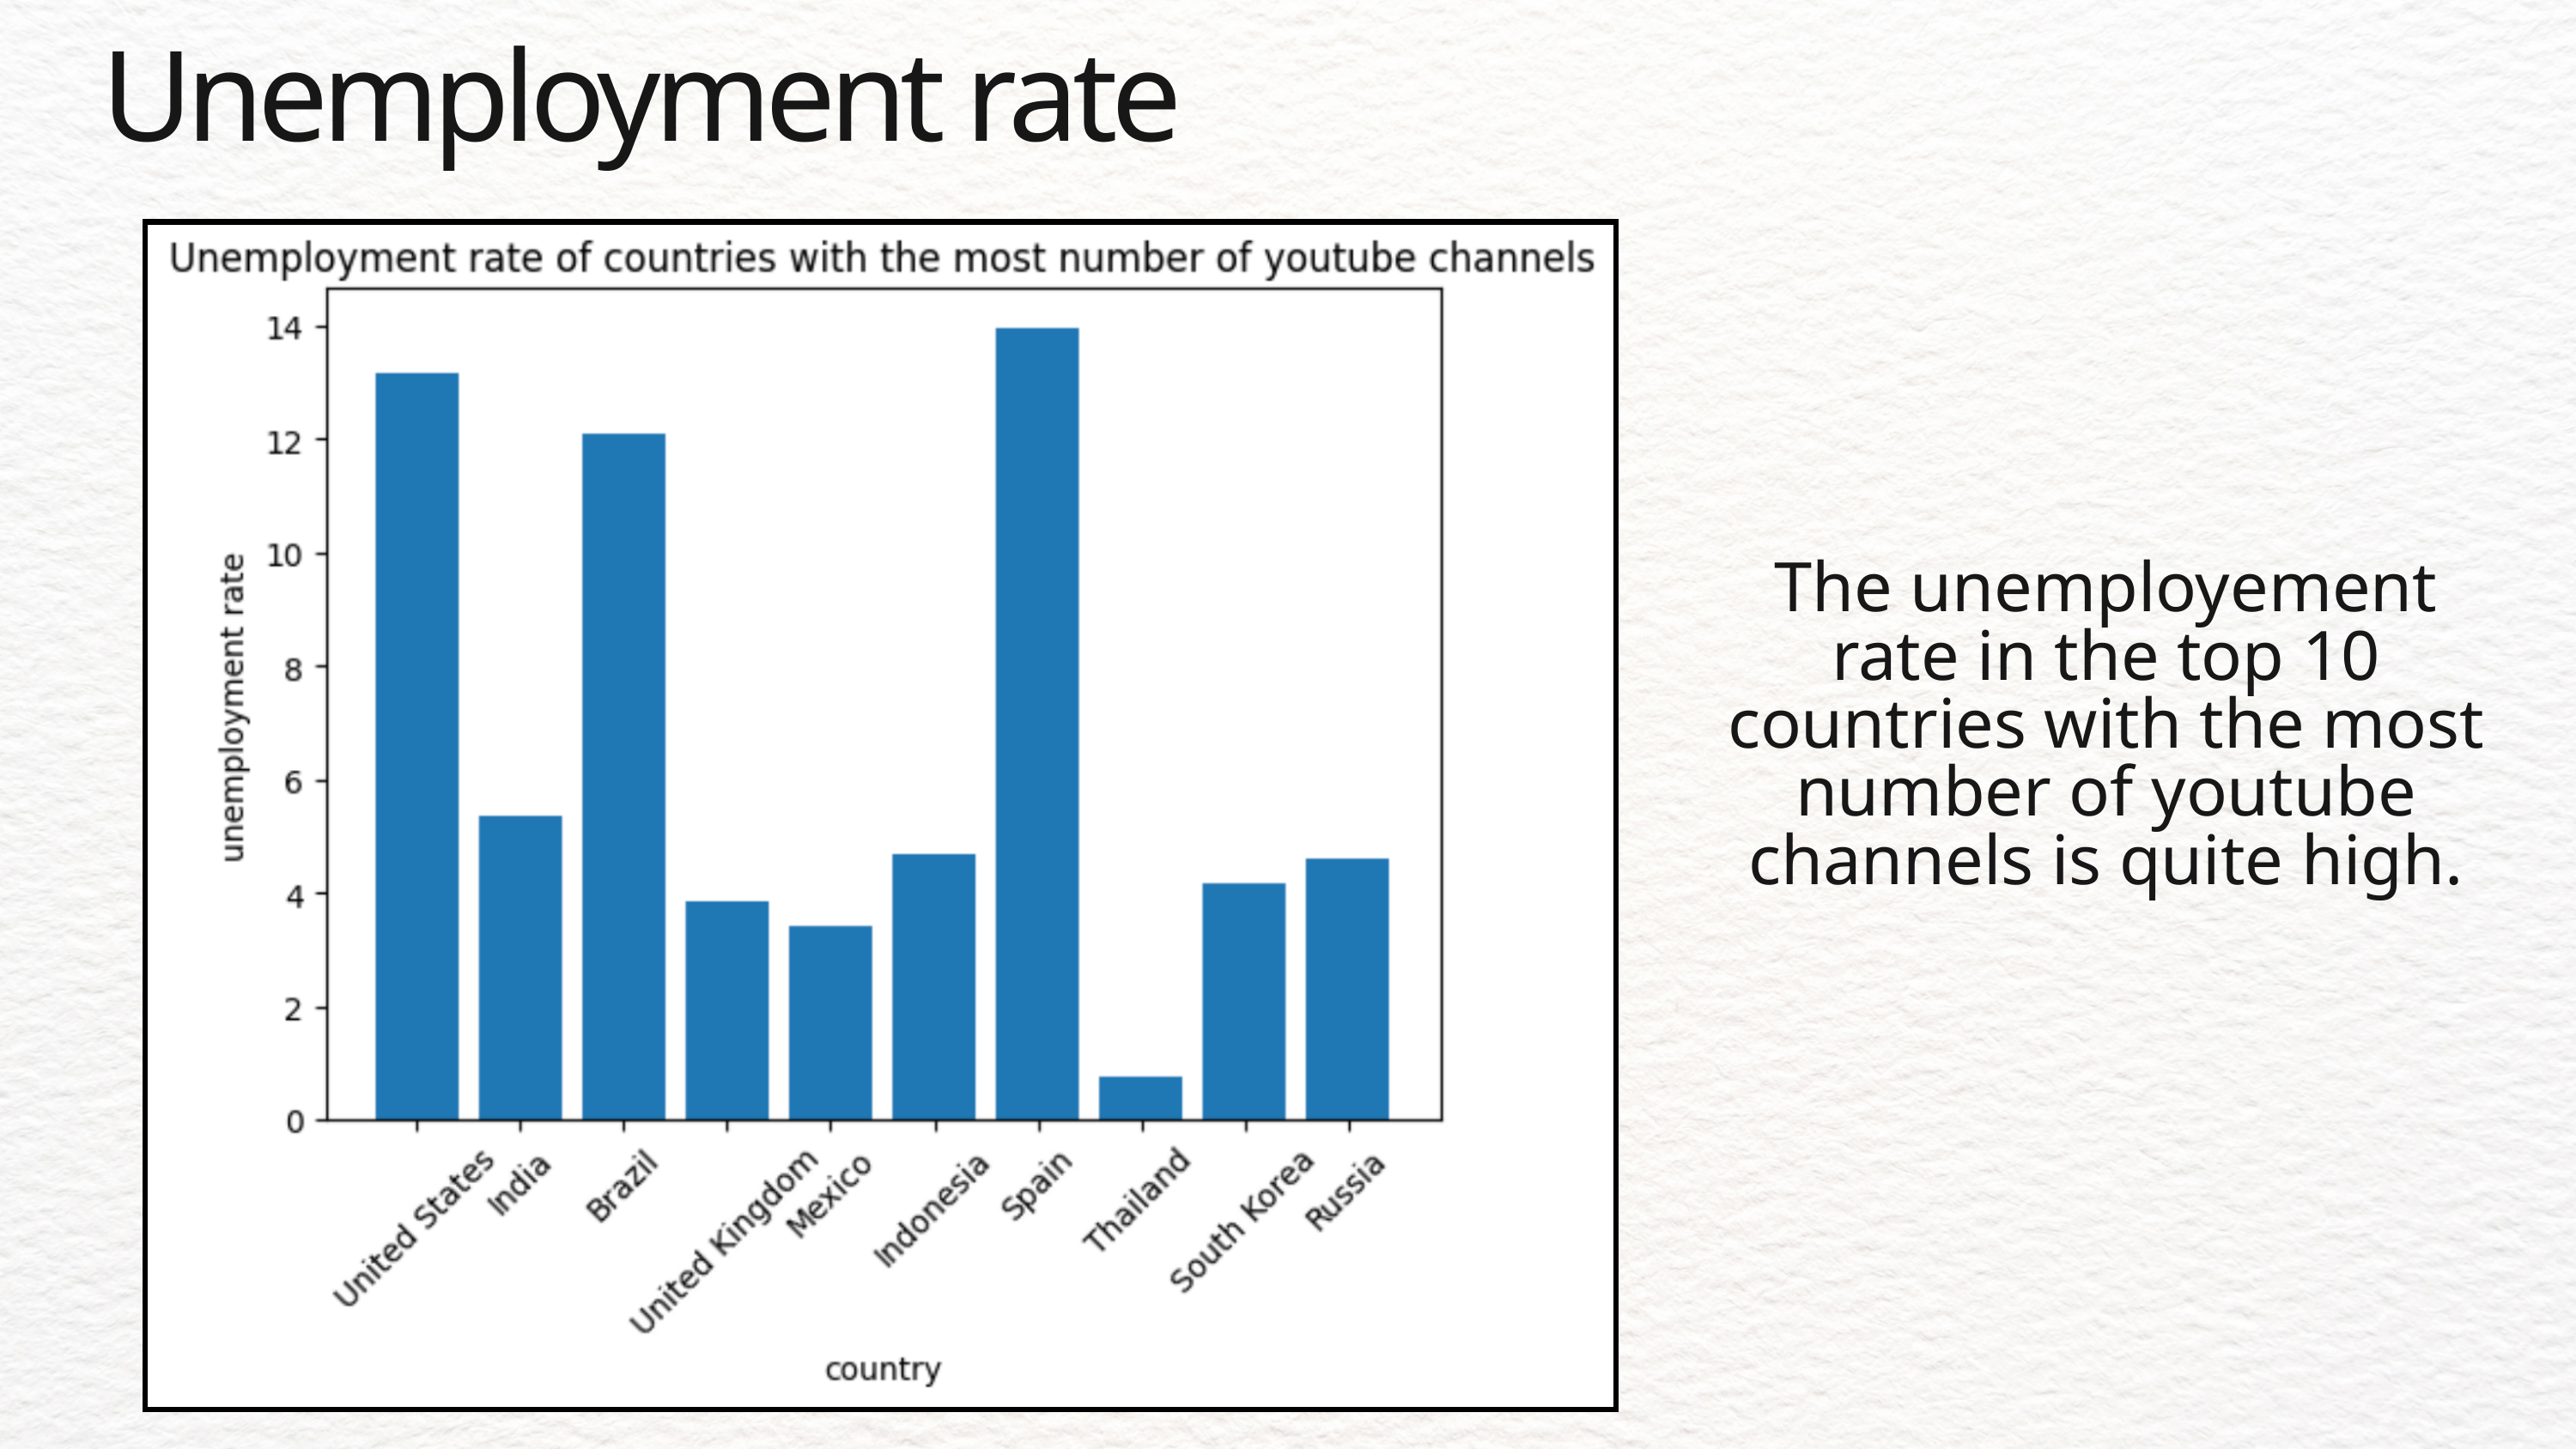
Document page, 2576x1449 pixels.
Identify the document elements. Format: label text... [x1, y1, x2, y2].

text_box Unemployment rate [101, 41, 2576, 167]
text_box [0, 0, 2576, 1449]
text_box [144, 221, 1616, 1410]
text_box The unemployement rate in the top 10 countries with the most number of youtube channels is quite high. [1717, 556, 2494, 899]
